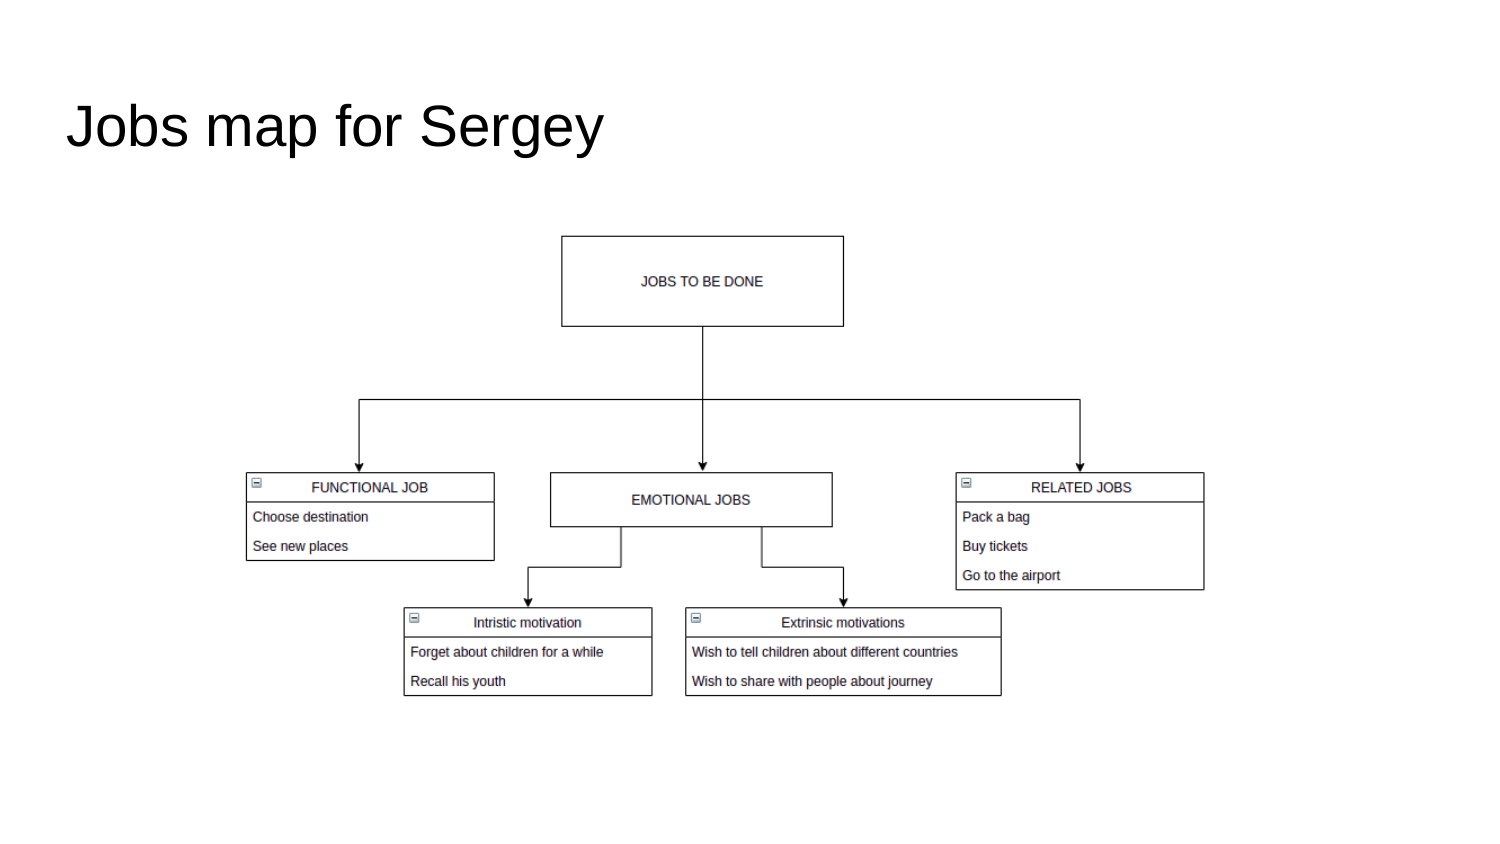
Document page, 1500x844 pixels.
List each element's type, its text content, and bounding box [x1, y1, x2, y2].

text_box Jobs map for Sergey [51, 72, 1449, 167]
picture [202, 174, 1333, 803]
